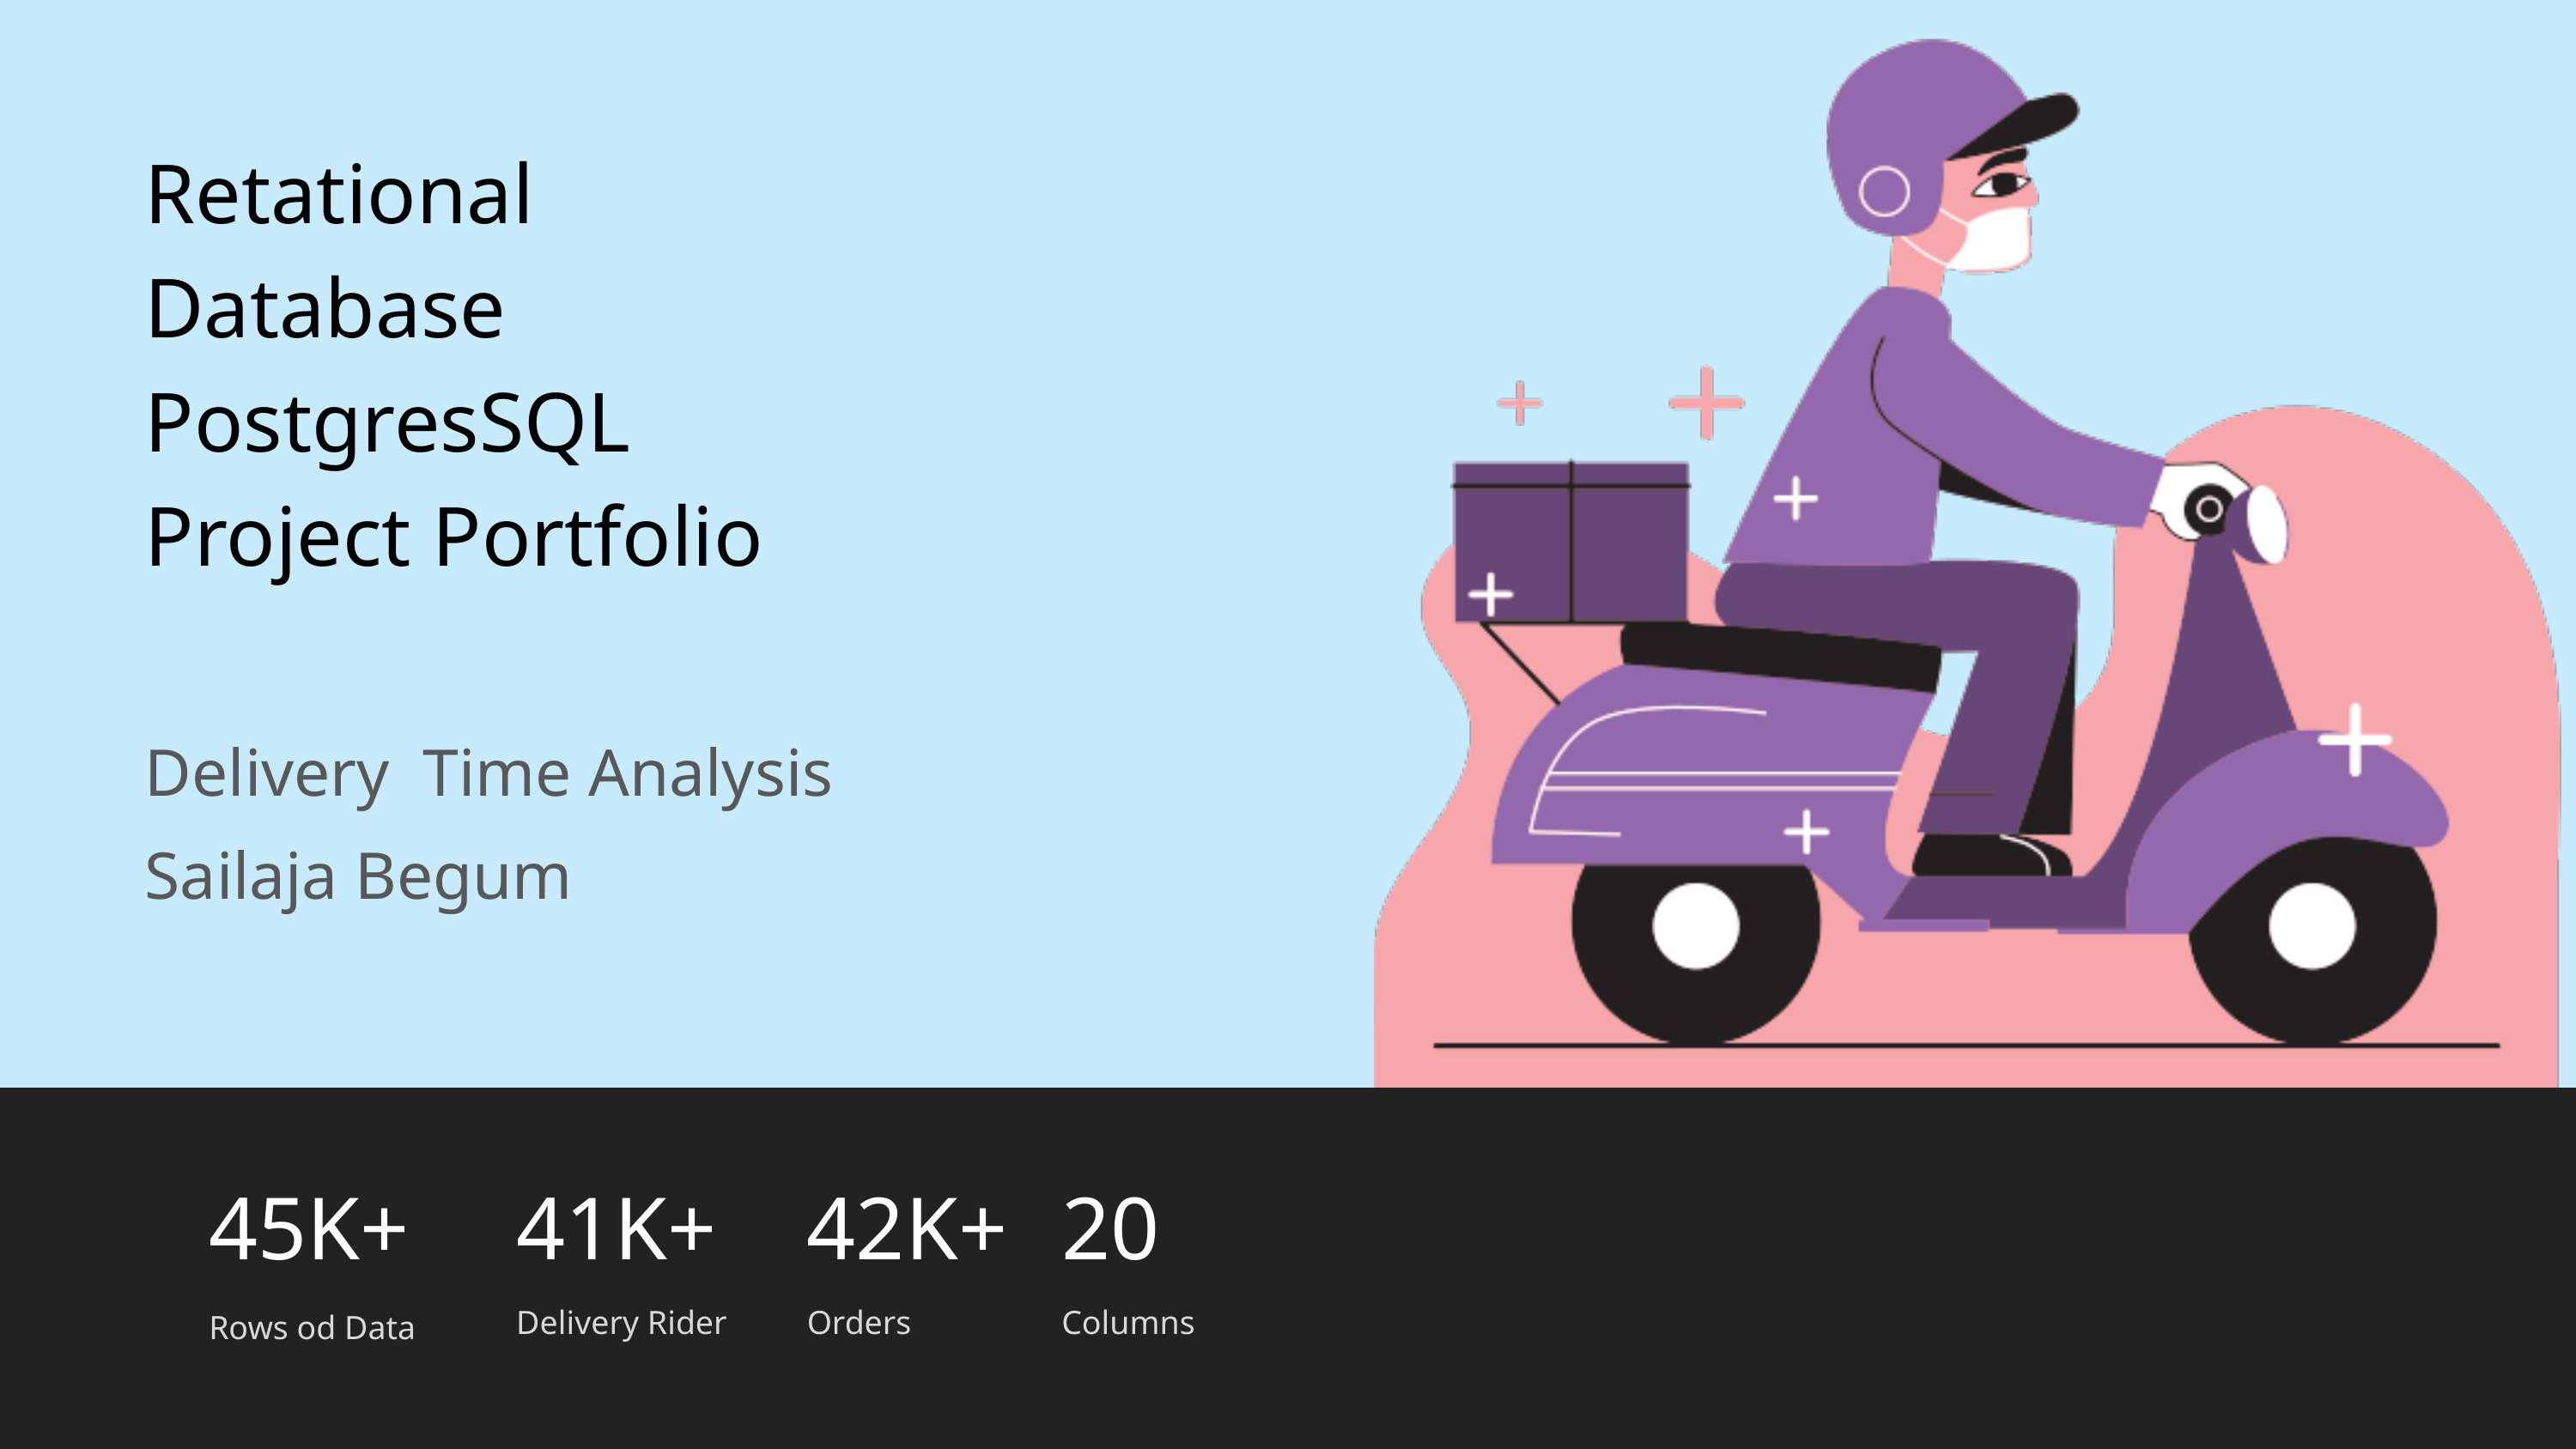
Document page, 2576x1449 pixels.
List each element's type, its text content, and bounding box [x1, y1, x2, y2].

picture [1374, 0, 2576, 1088]
text_box Retational Database PostgresSQL Project Portfolio [144, 125, 1034, 583]
text_box Delivery Time Analysis Sailaja Begum [144, 706, 1086, 912]
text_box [0, 1087, 2576, 1449]
